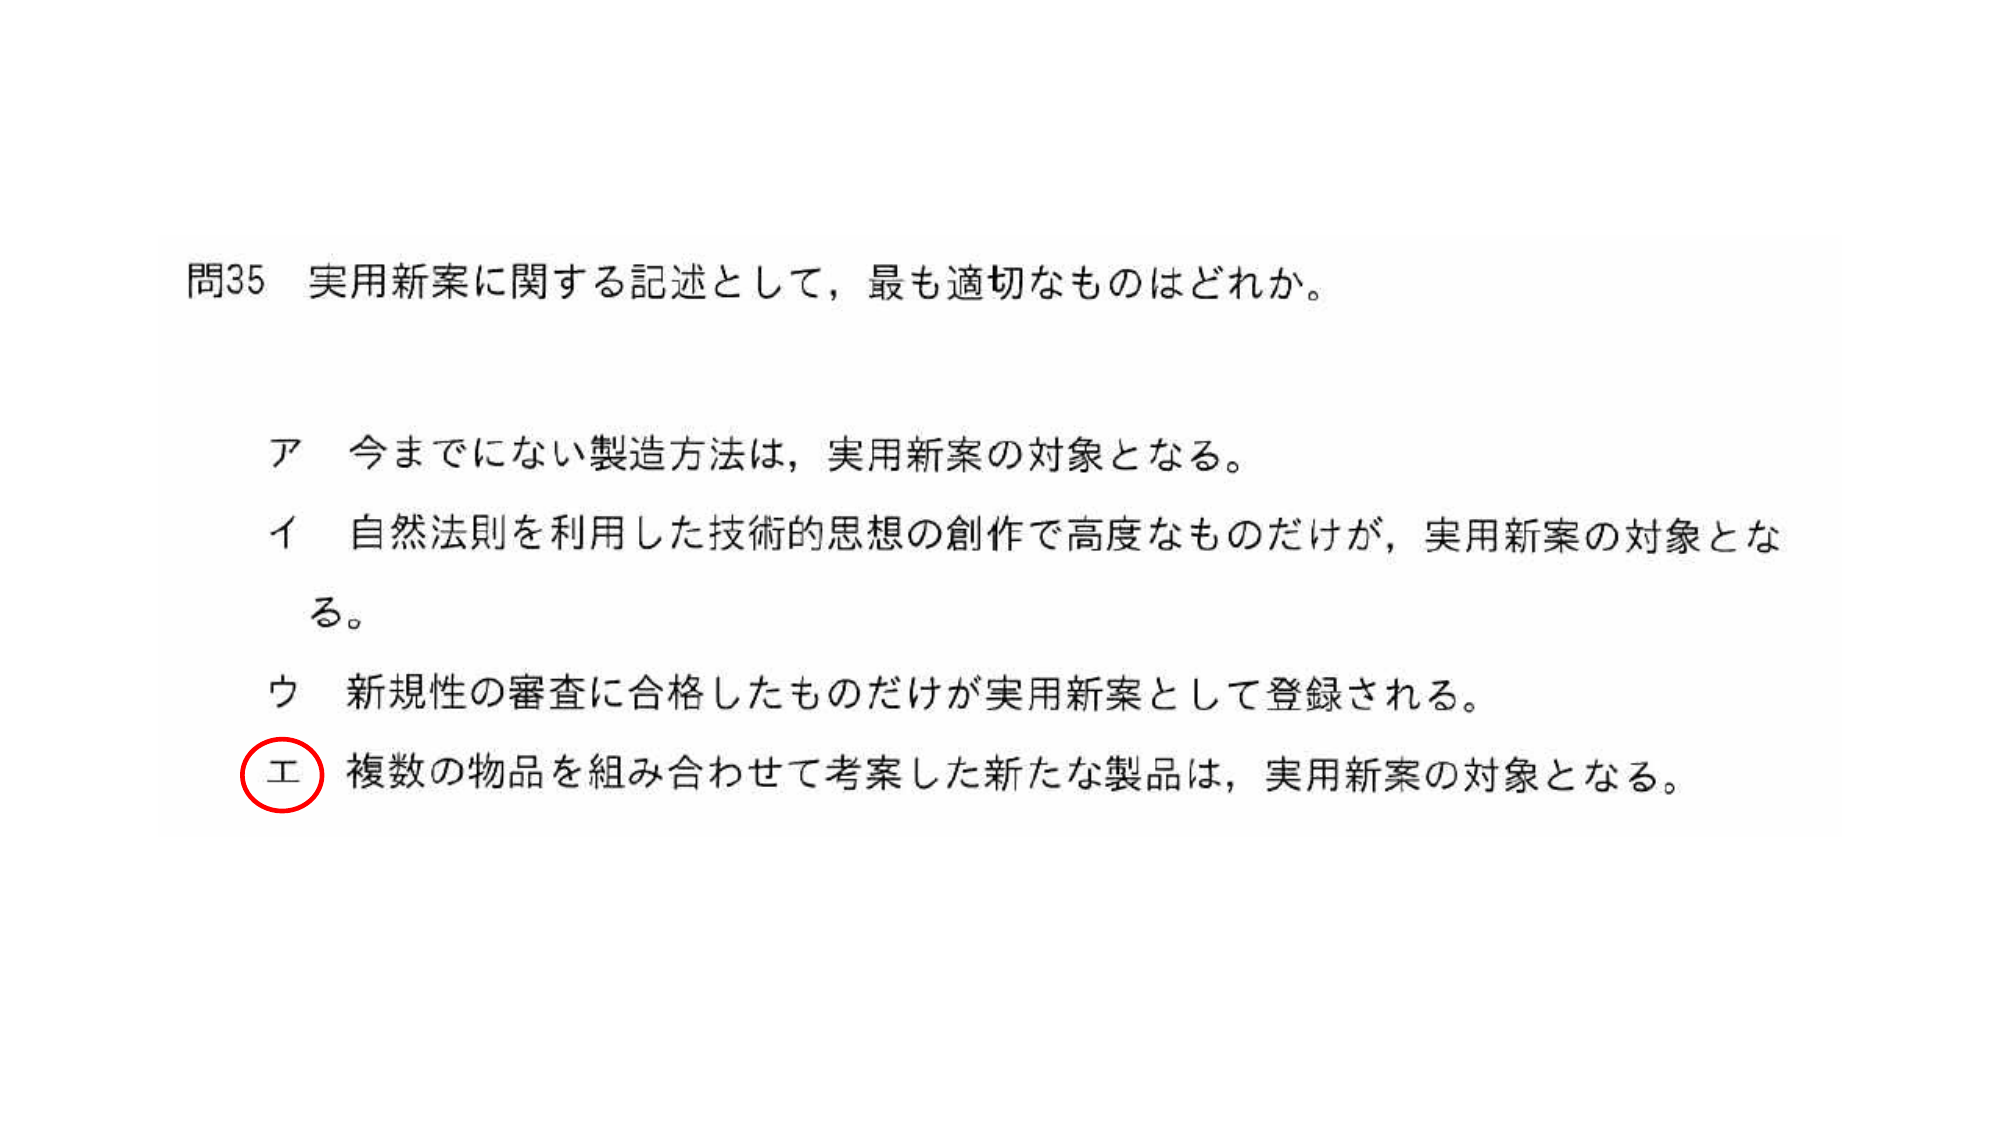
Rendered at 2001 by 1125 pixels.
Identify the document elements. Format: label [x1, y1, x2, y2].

picture [158, 235, 1842, 837]
